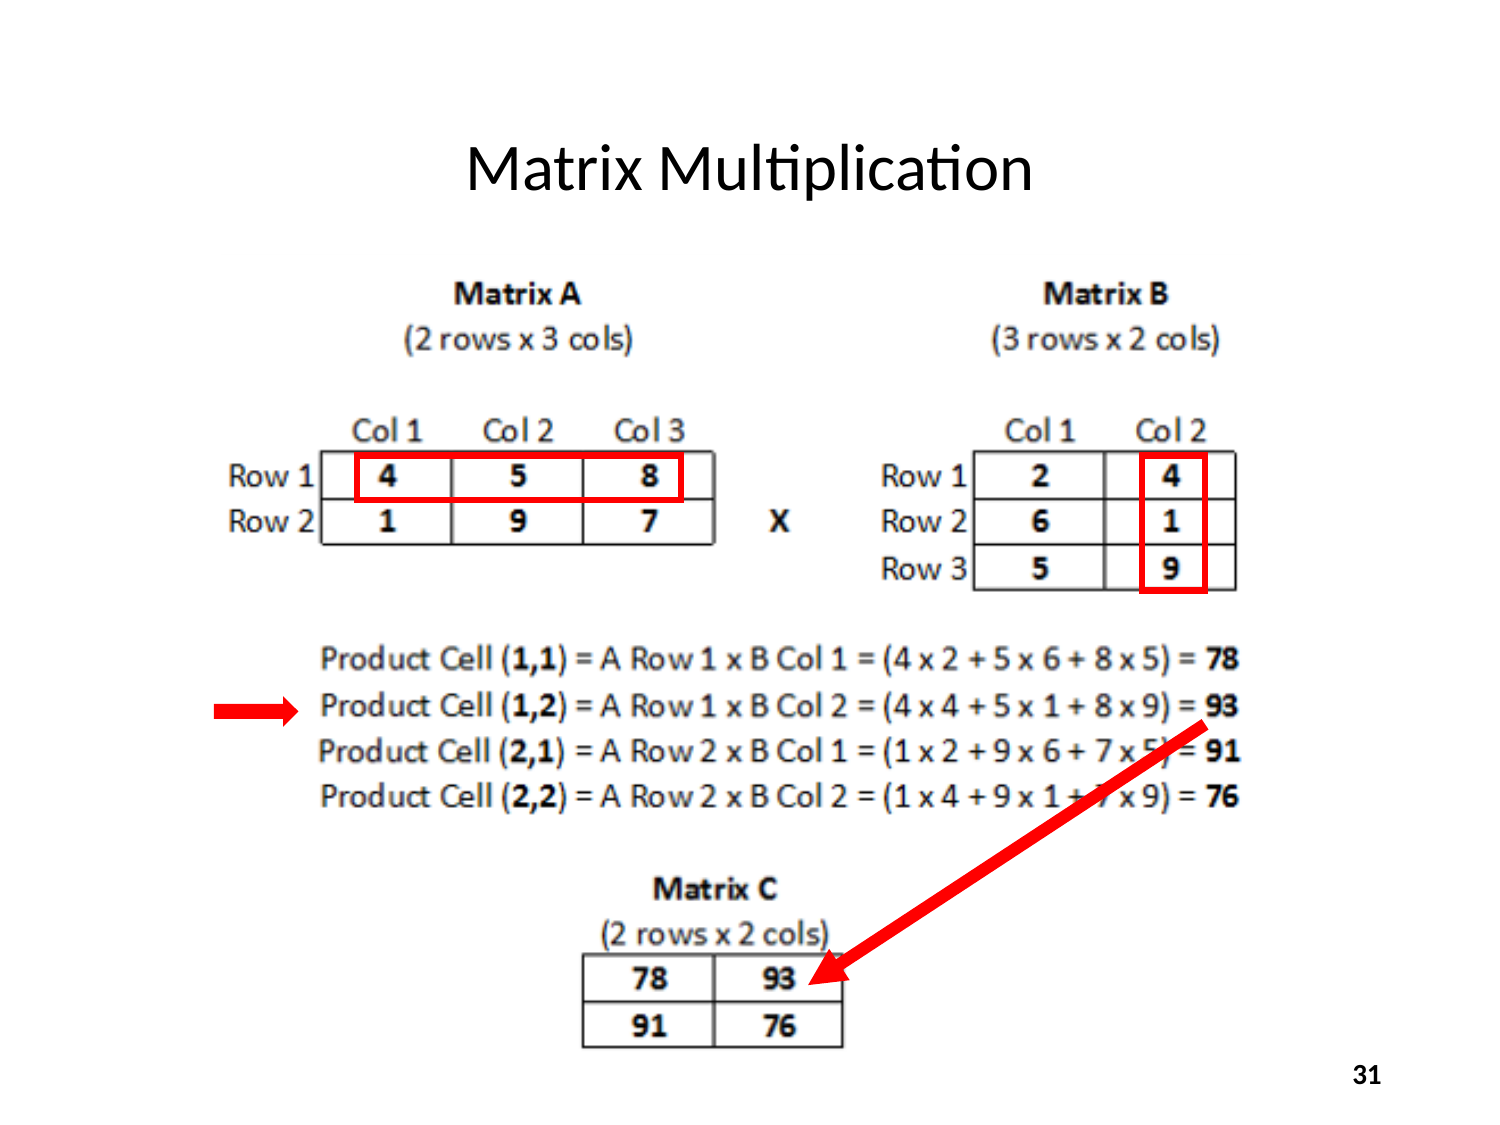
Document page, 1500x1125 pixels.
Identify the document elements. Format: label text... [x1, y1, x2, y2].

picture [221, 253, 1251, 1067]
title Matrix Multiplication [103, 59, 1397, 278]
slide_number 31 [1059, 1042, 1397, 1103]
text_box [213, 703, 221, 719]
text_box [808, 724, 1205, 986]
